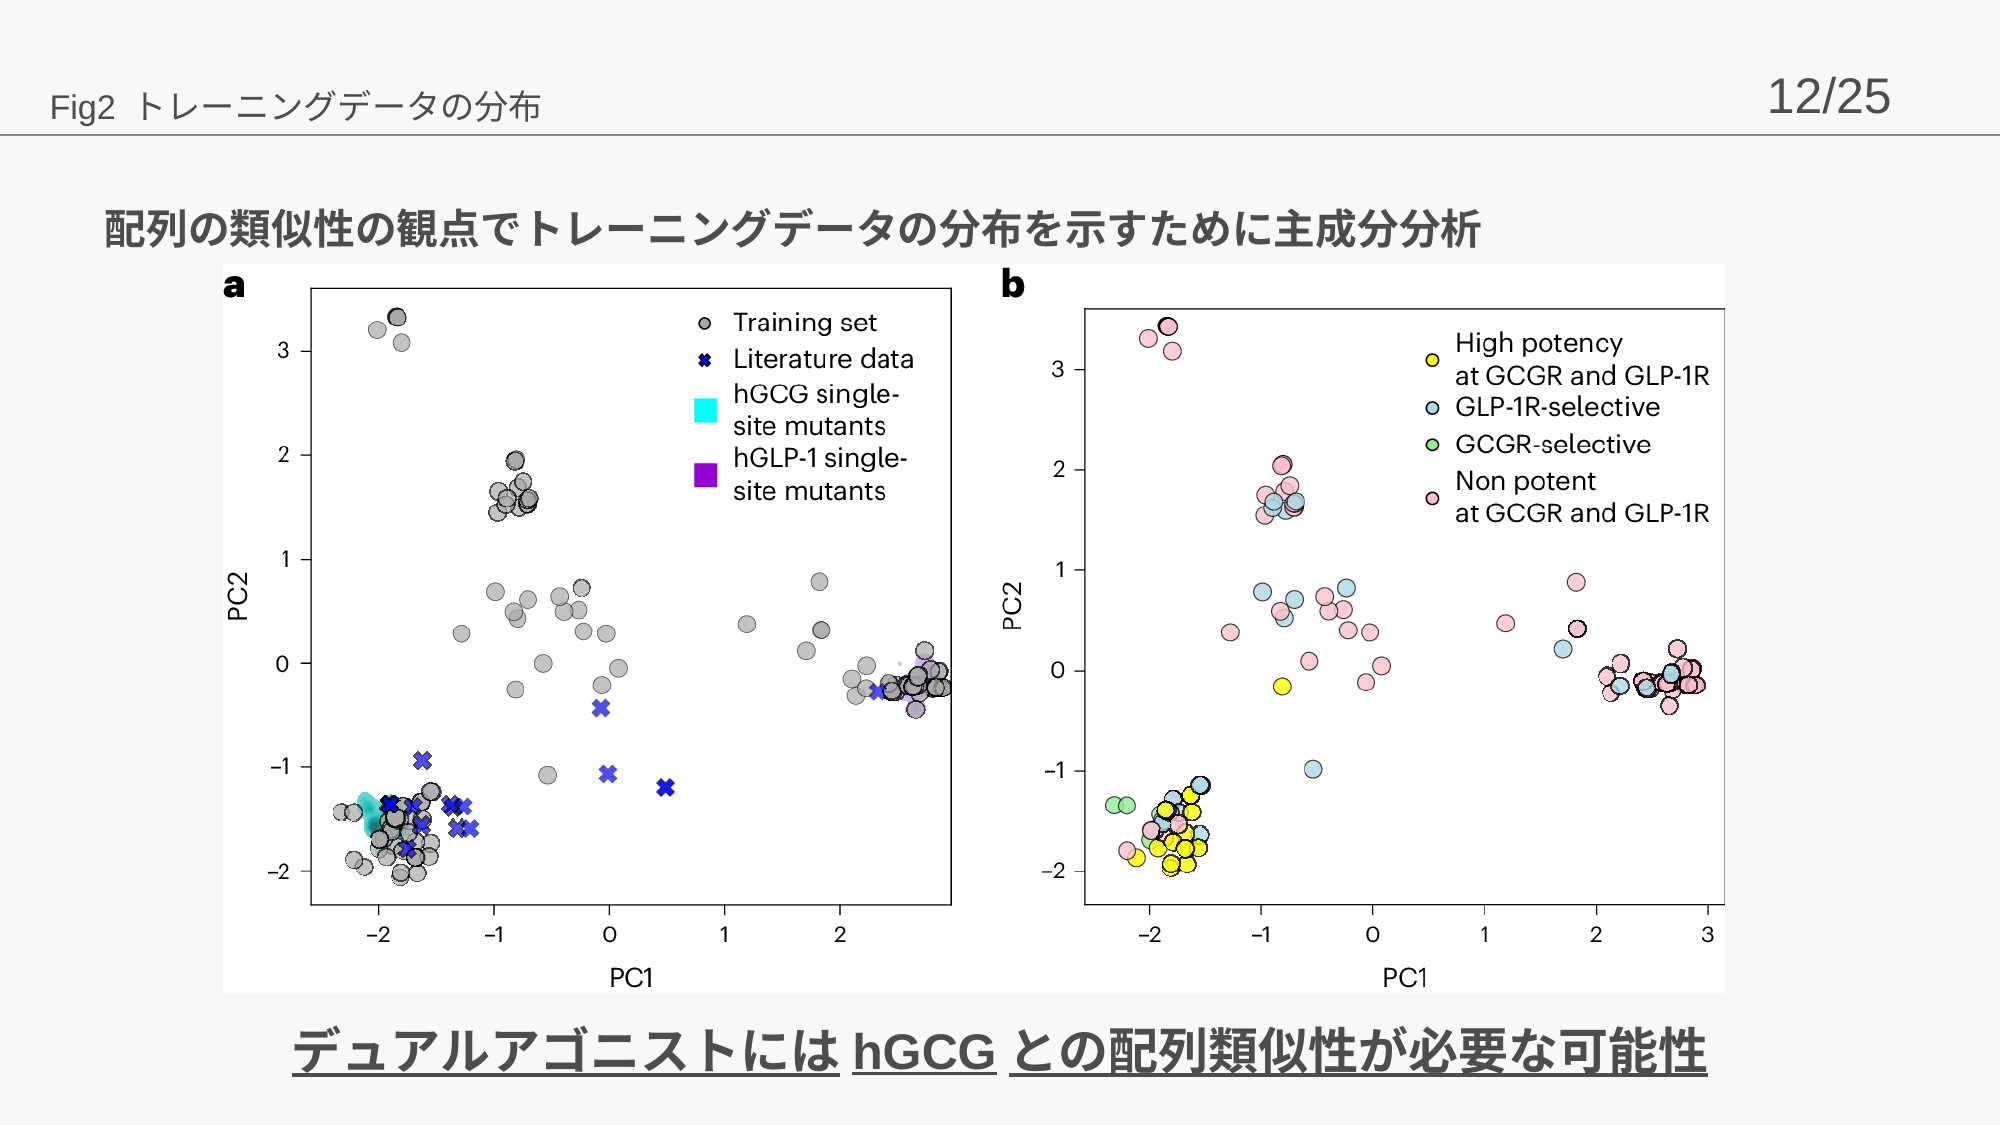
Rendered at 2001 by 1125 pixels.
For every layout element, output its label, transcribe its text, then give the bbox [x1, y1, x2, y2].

picture [223, 264, 1725, 993]
list 配列の類似性の観点でトレーニングデータの分布を示すために主成分分析 [89, 170, 1911, 971]
list Fig2 トレーニングデータの分布 [34, 57, 1914, 135]
title デュアルアゴニストにはhGCGとの配列類似性が必要な可能性 [89, 992, 1911, 1107]
